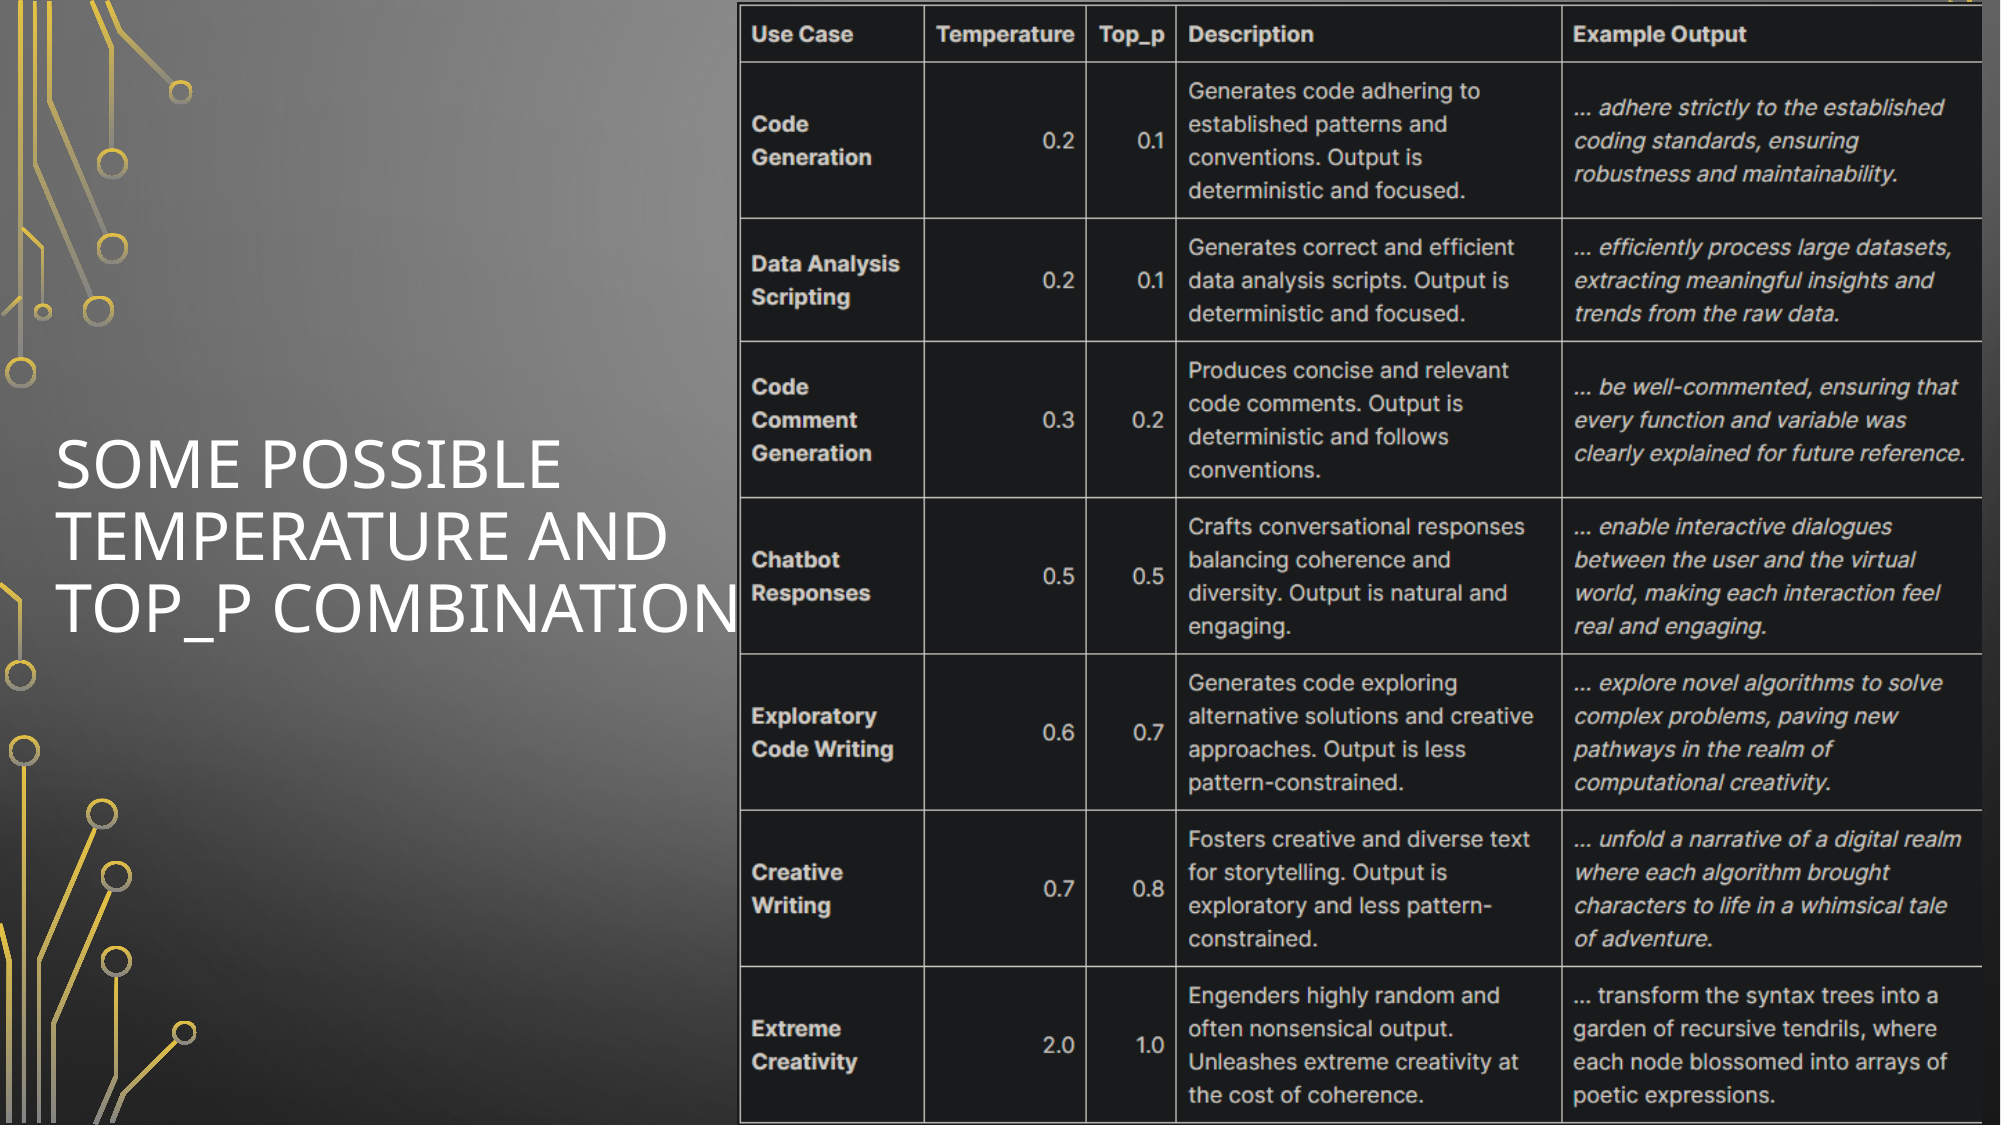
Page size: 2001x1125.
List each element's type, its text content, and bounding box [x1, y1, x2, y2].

title Some Possible Temperature and Top_p Combinations [40, 407, 737, 671]
picture [737, 2, 1982, 1125]
